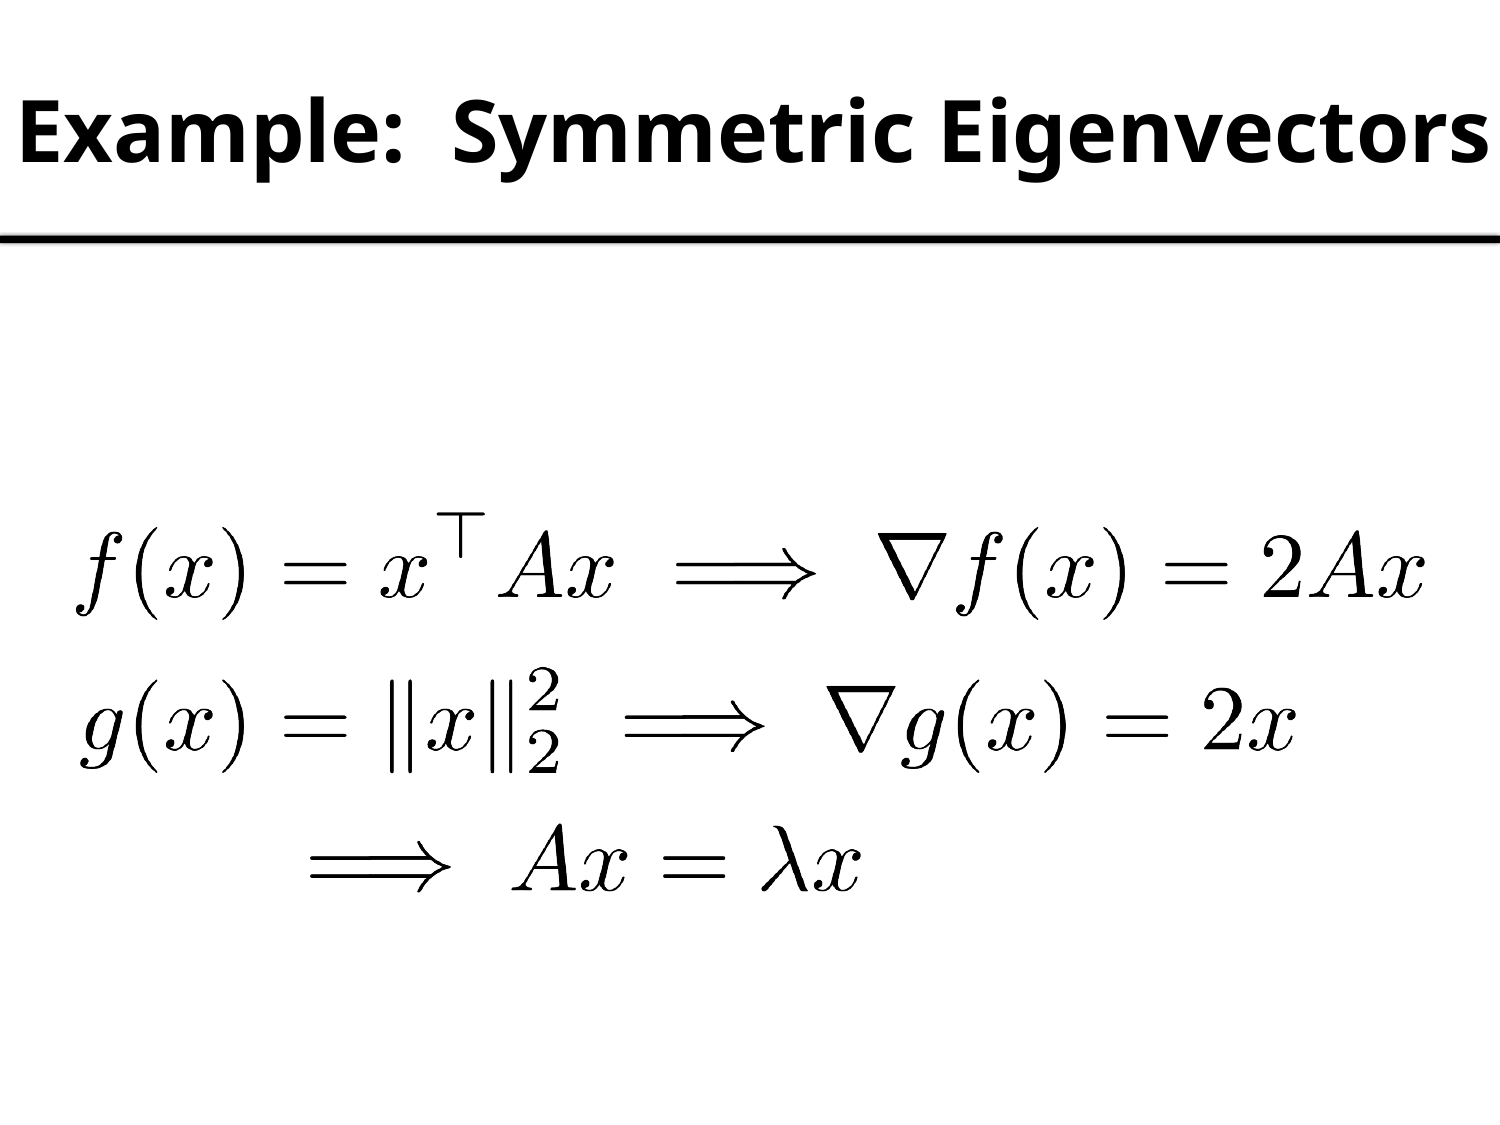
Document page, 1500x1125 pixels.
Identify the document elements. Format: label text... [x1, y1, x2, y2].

picture [74, 512, 1425, 893]
title Example: Symmetric Eigenvectors [0, 25, 1500, 231]
